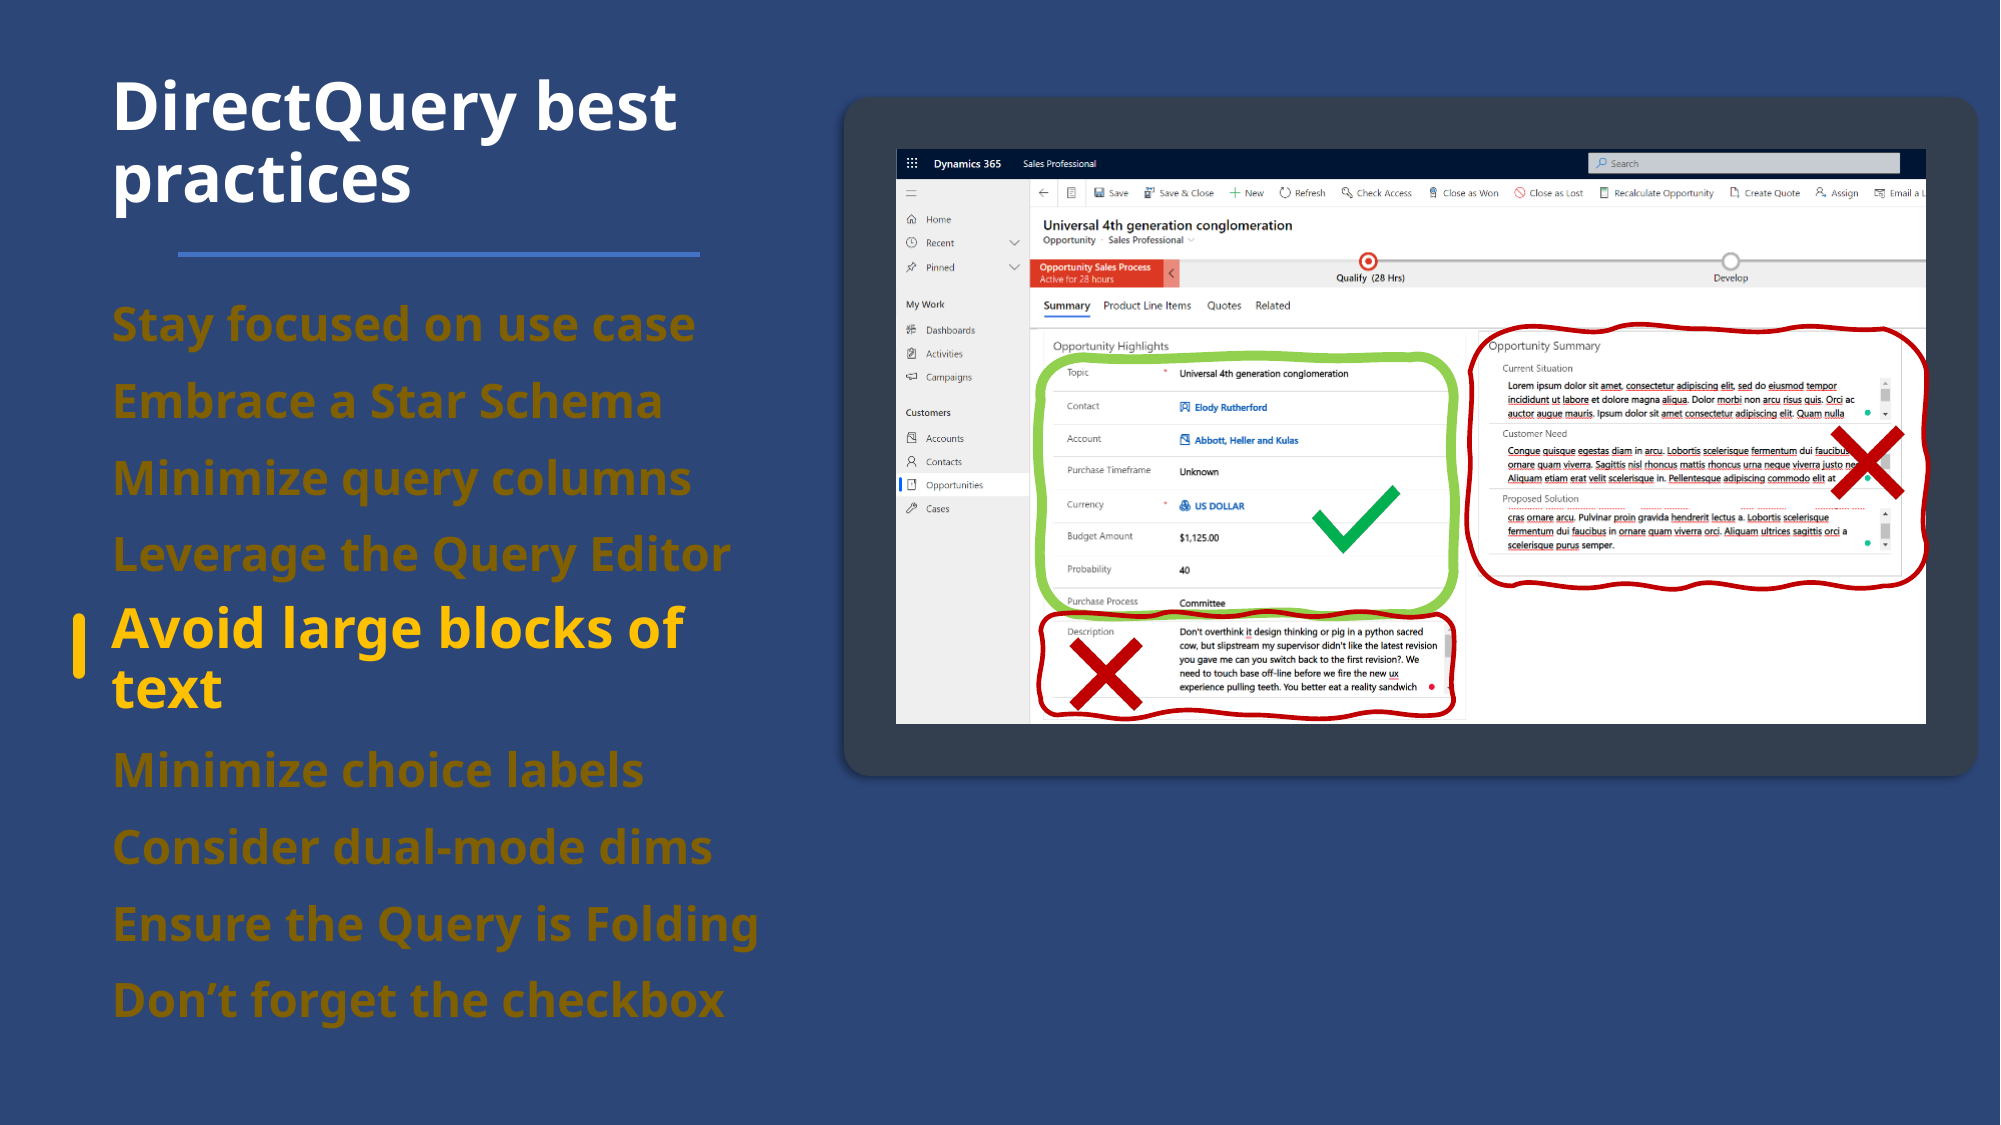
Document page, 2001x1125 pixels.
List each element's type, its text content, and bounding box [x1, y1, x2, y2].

title DirectQuery best practices [96, 64, 937, 226]
picture [896, 148, 1927, 724]
list Stay focused on use case Embrace a Star Schema Minimize query columns Leverage the Query Editor Avoid large blocks of text Minimize choice labels Consider dual-mode dims Ensure the Query is Folding Don’t forget the checkbox [96, 286, 821, 1037]
